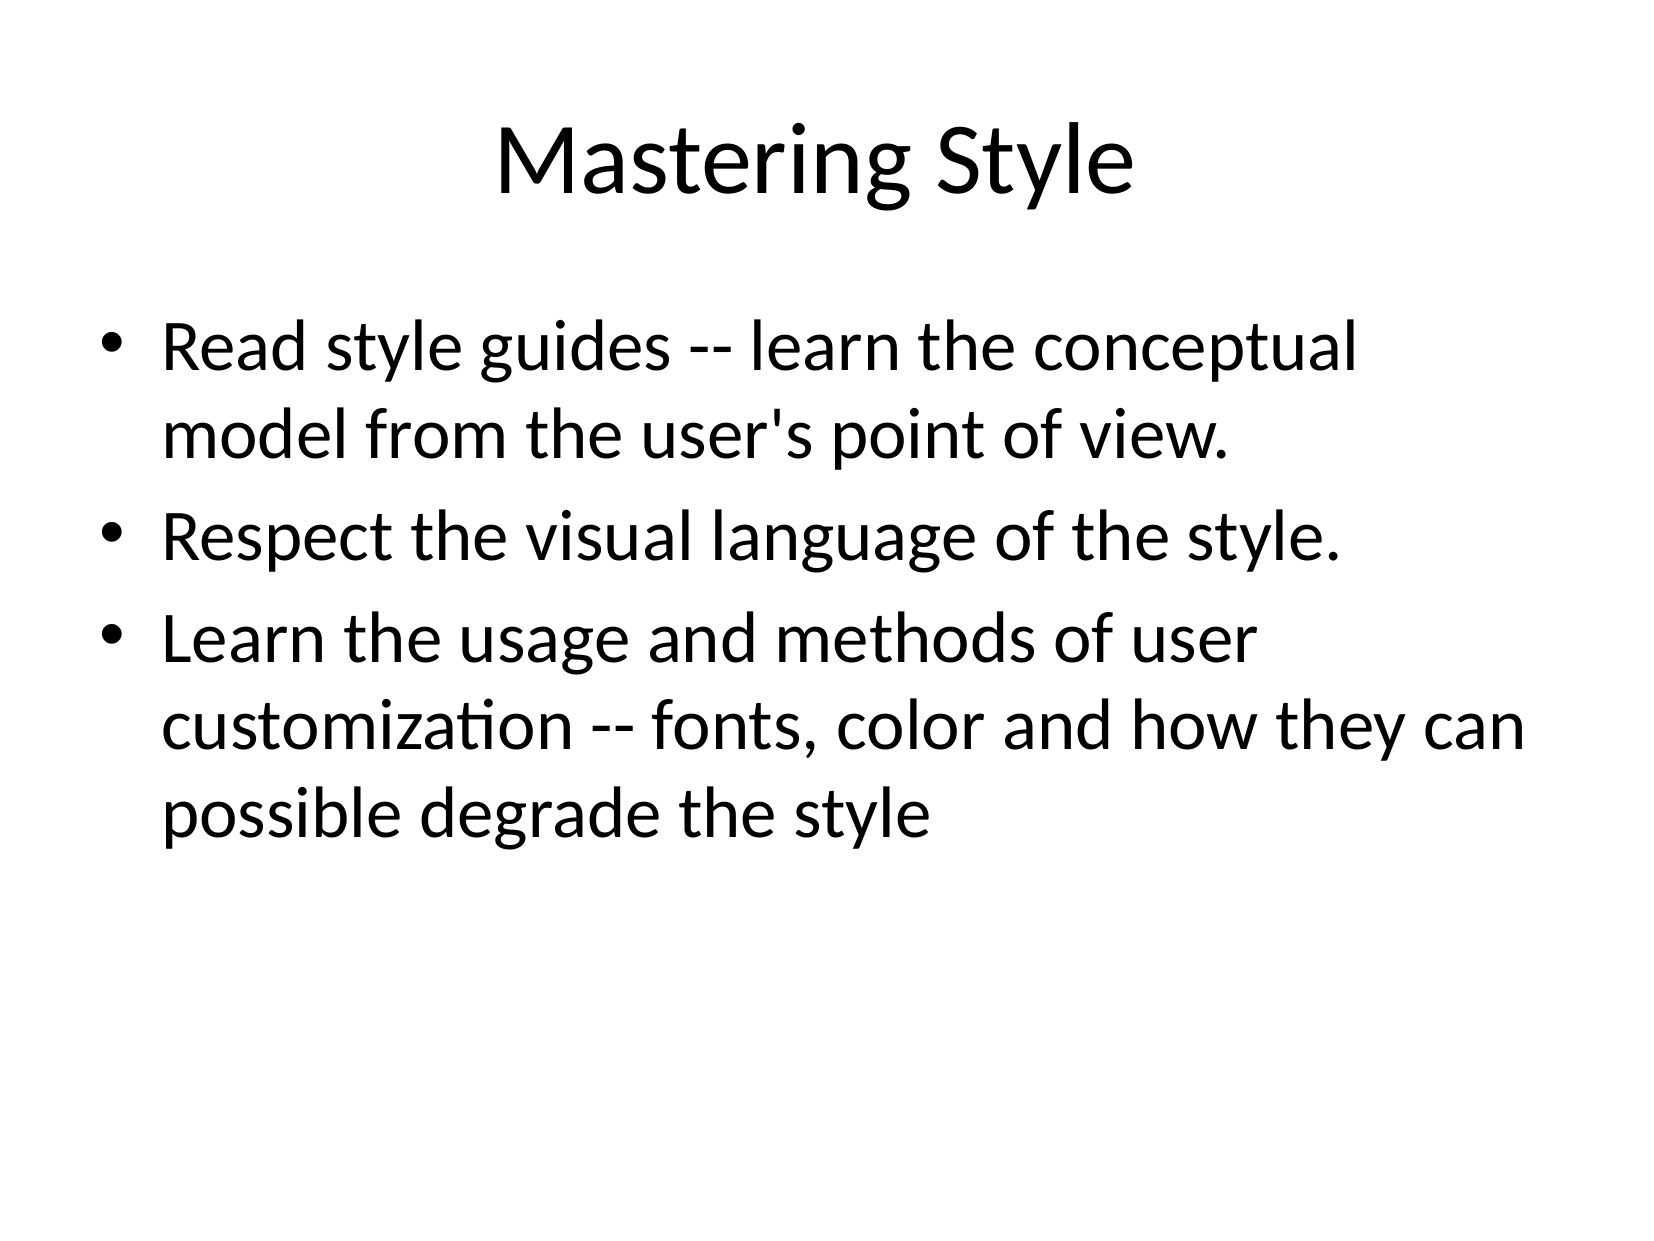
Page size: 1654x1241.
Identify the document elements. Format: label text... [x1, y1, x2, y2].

list Read style guides -- learn the conceptual model from the user's point of view. Respect the visual language of the style. Learn the usage and methods of user customization -- fonts, color and how they can possible degrade the style [82, 289, 1571, 1108]
title Mastering Style [82, 49, 1571, 257]
